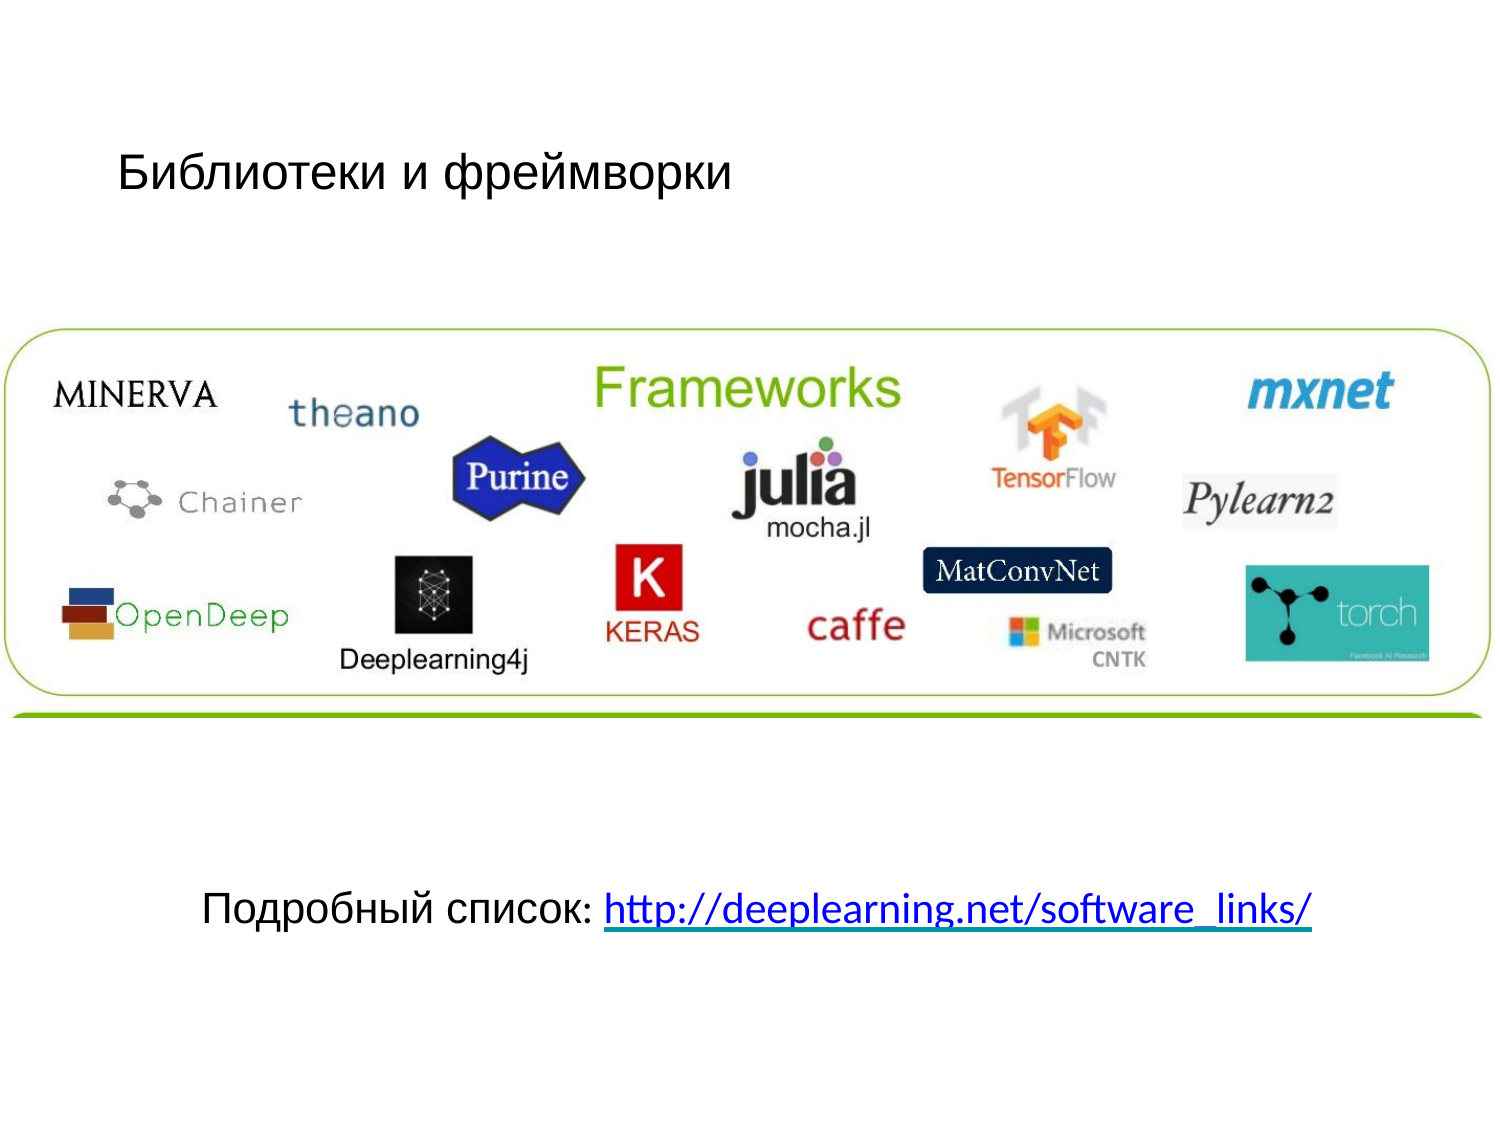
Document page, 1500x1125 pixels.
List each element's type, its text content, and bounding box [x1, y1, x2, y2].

text_box Библиотеки и фреймворки [115, 137, 736, 200]
text_box [1, 322, 1493, 718]
text_box Подробный список: http://deeplearning.net/software_links/ [199, 877, 1323, 933]
